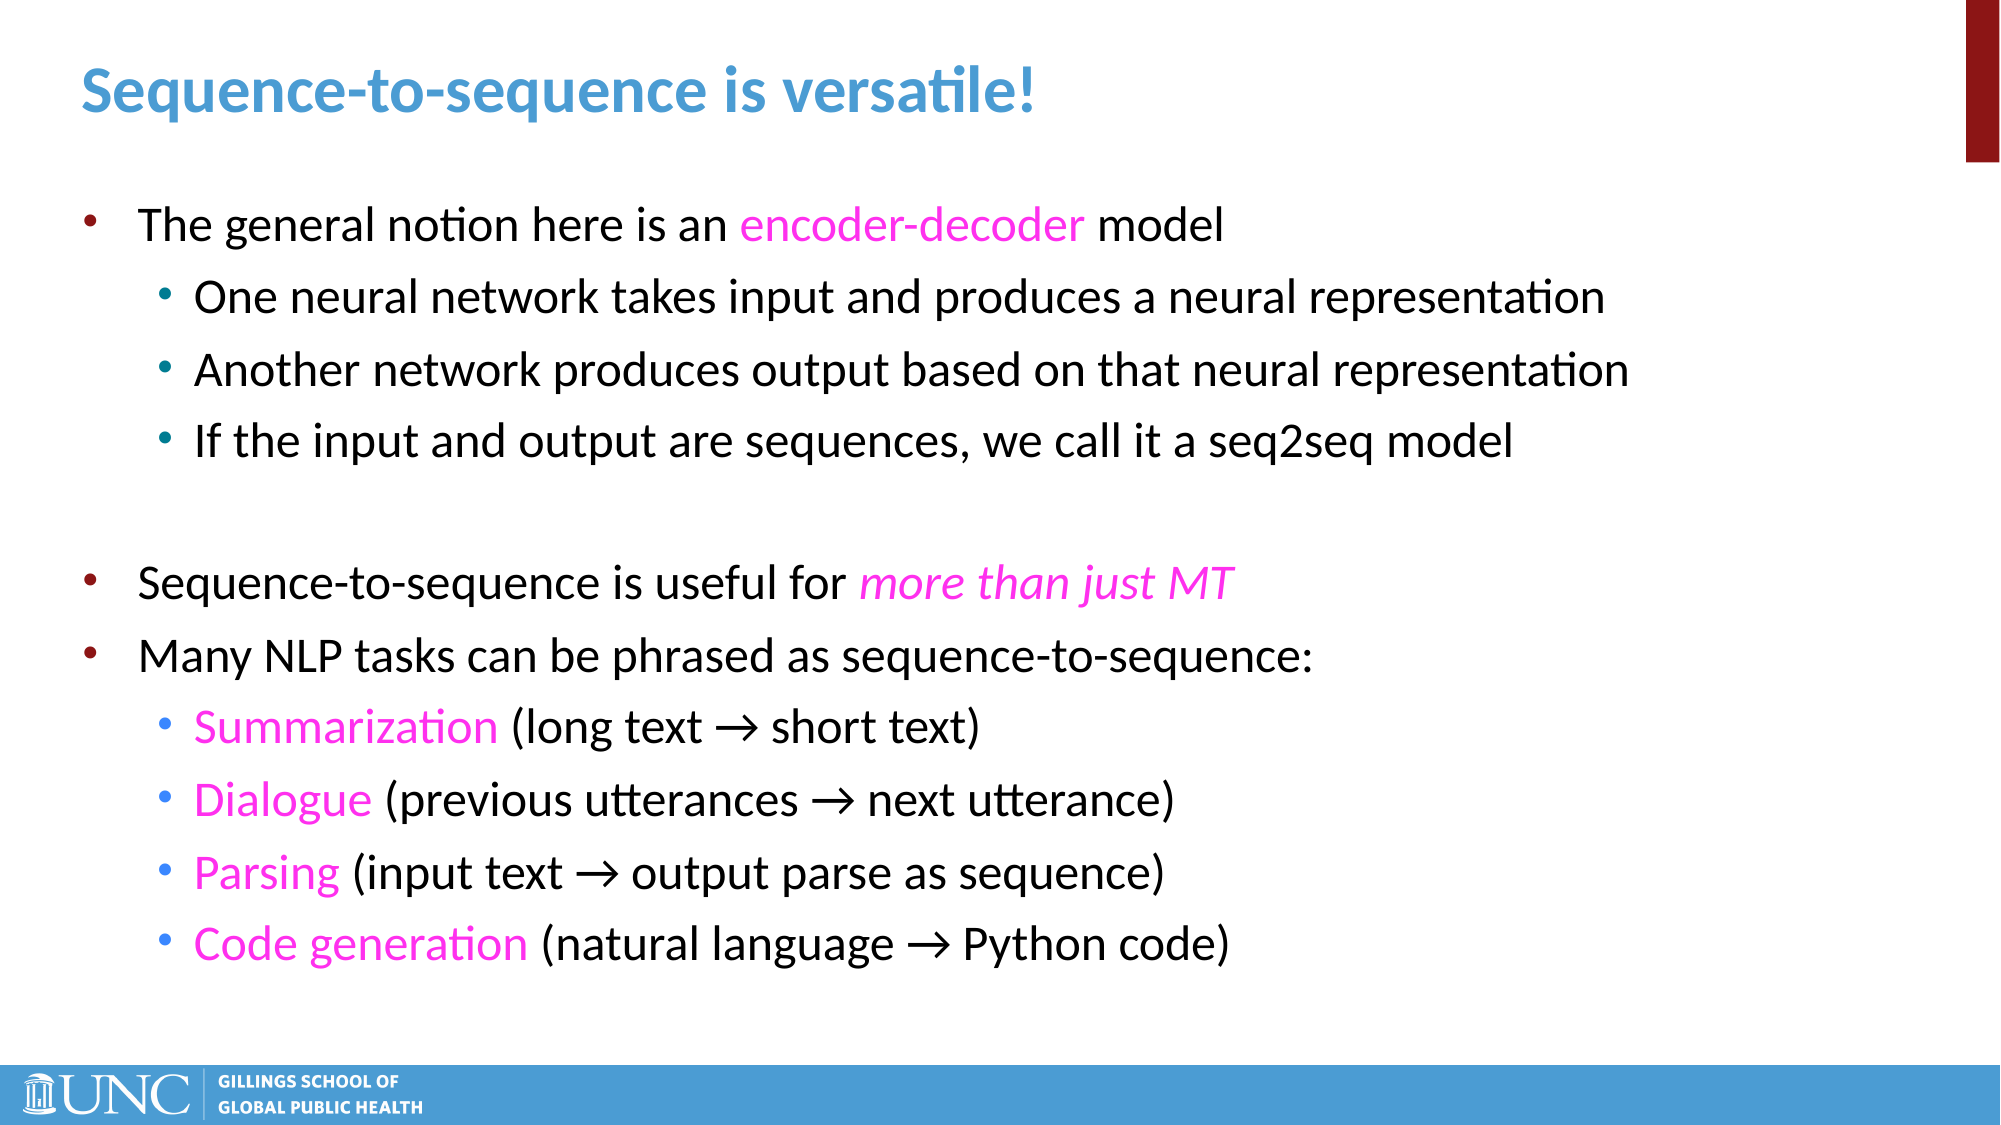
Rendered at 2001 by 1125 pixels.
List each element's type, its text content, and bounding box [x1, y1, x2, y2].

text_box The general notion here is an encoder-decoder model One neural network takes input and produces a neural representation Another network produces output based on that neural representation If the input and output are sequences, we call it a seq2seq model Sequence-to-sequence is useful for more than just MT Many NLP tasks can be phrased as sequence-to-sequence: Summarization (long text → short text) Dialogue (previous utterances → next utterance) Parsing (input text → output parse as sequence) Code generation (natural language → Python code) [79, 176, 1641, 970]
picture [23, 1068, 422, 1120]
title Sequence-to-sequence is versatile! [79, 43, 1896, 234]
